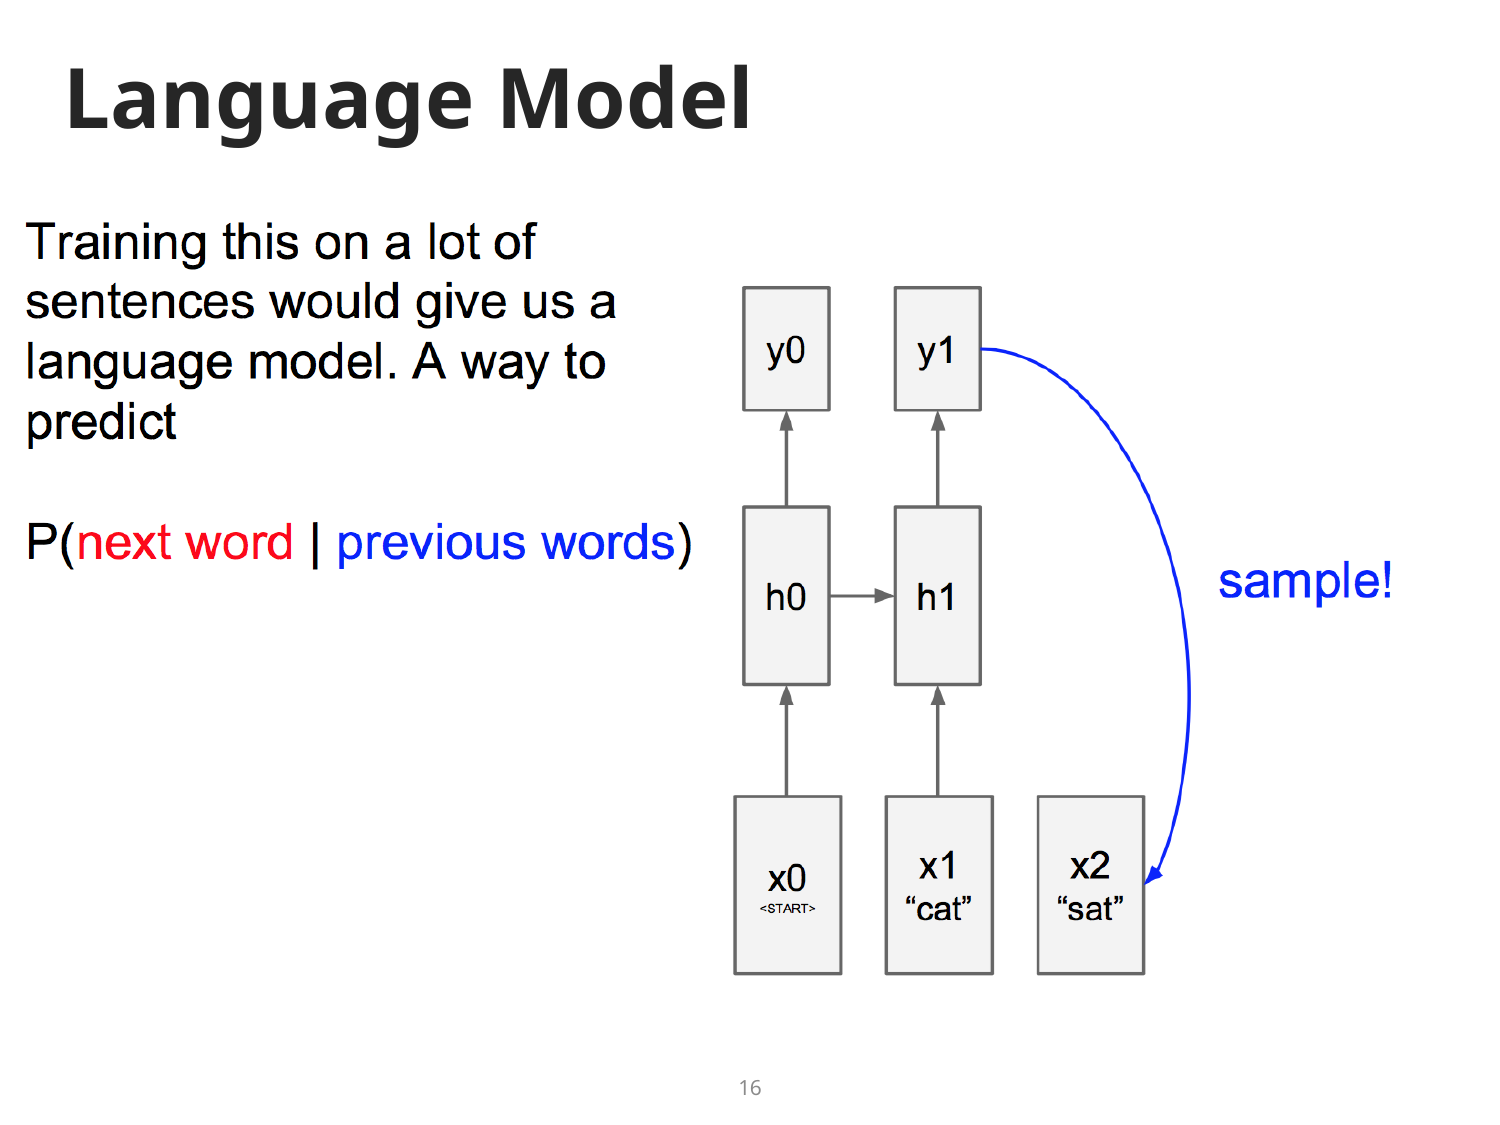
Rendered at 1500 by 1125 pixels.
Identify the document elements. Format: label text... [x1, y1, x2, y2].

title Language Model [48, 41, 1456, 149]
slide_number 16 [575, 1058, 925, 1119]
picture [0, 180, 1500, 1024]
